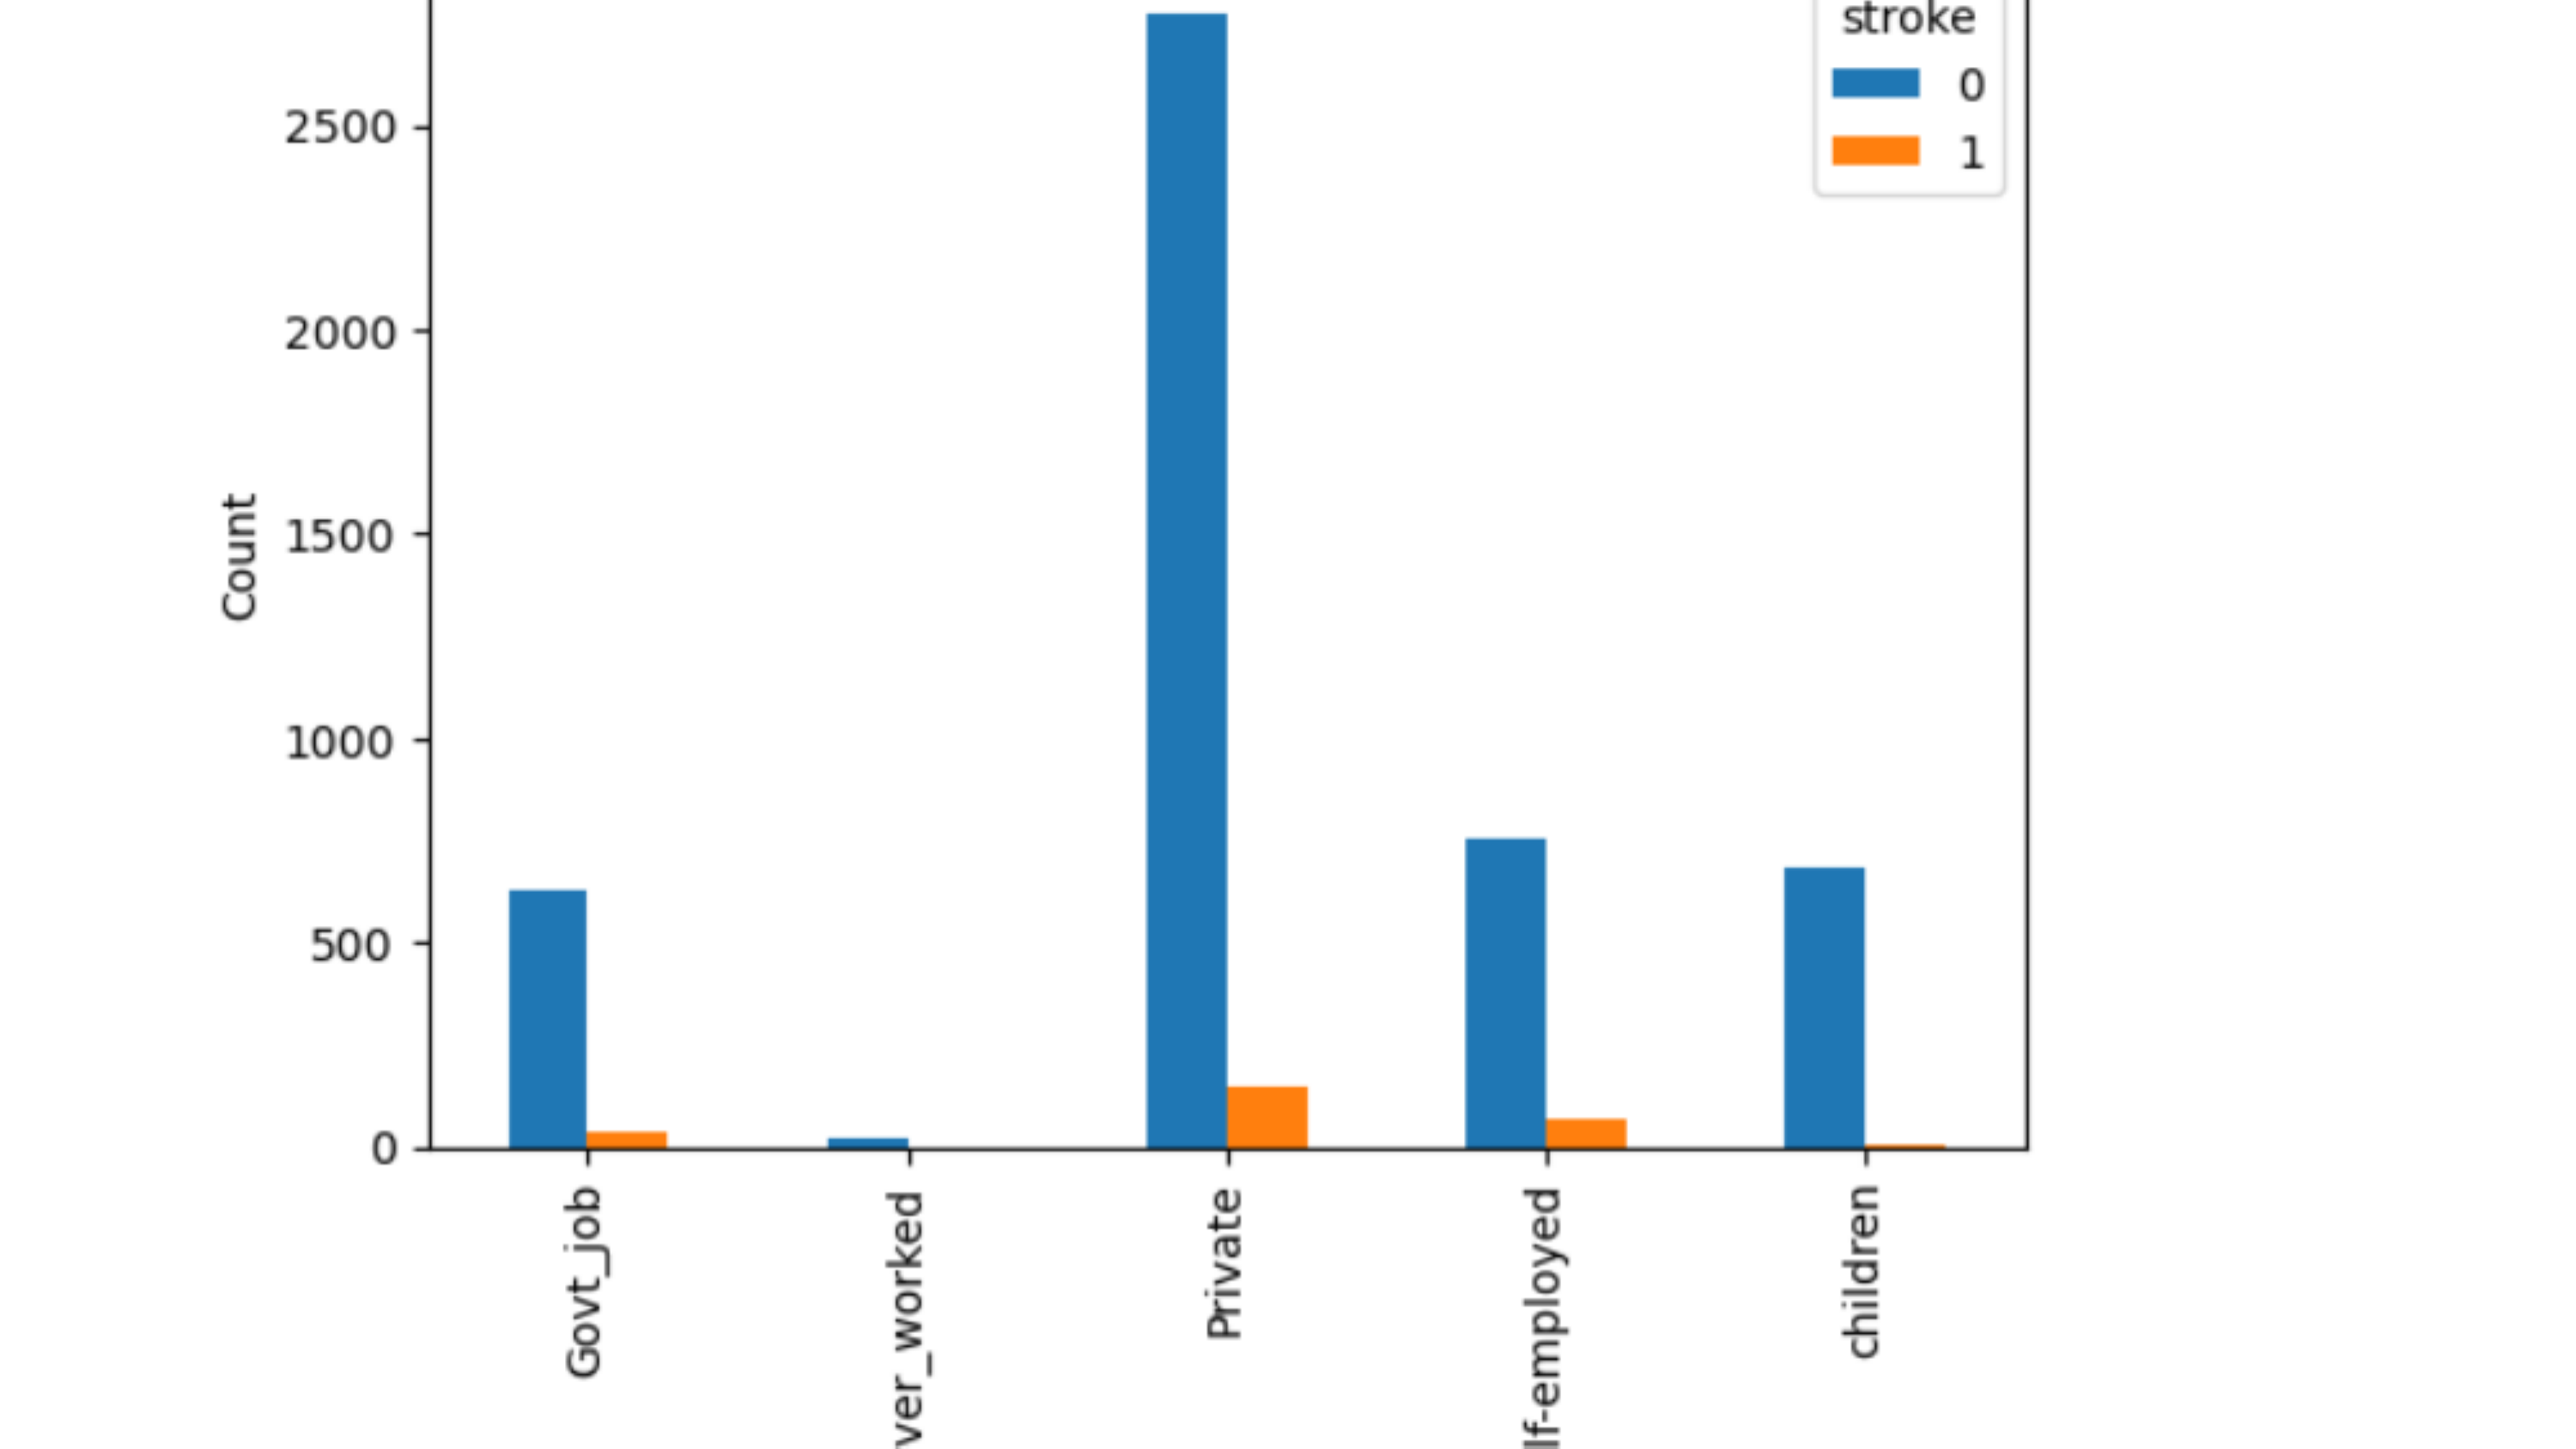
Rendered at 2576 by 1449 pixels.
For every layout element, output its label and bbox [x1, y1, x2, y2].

text_box [196, 0, 2050, 1449]
